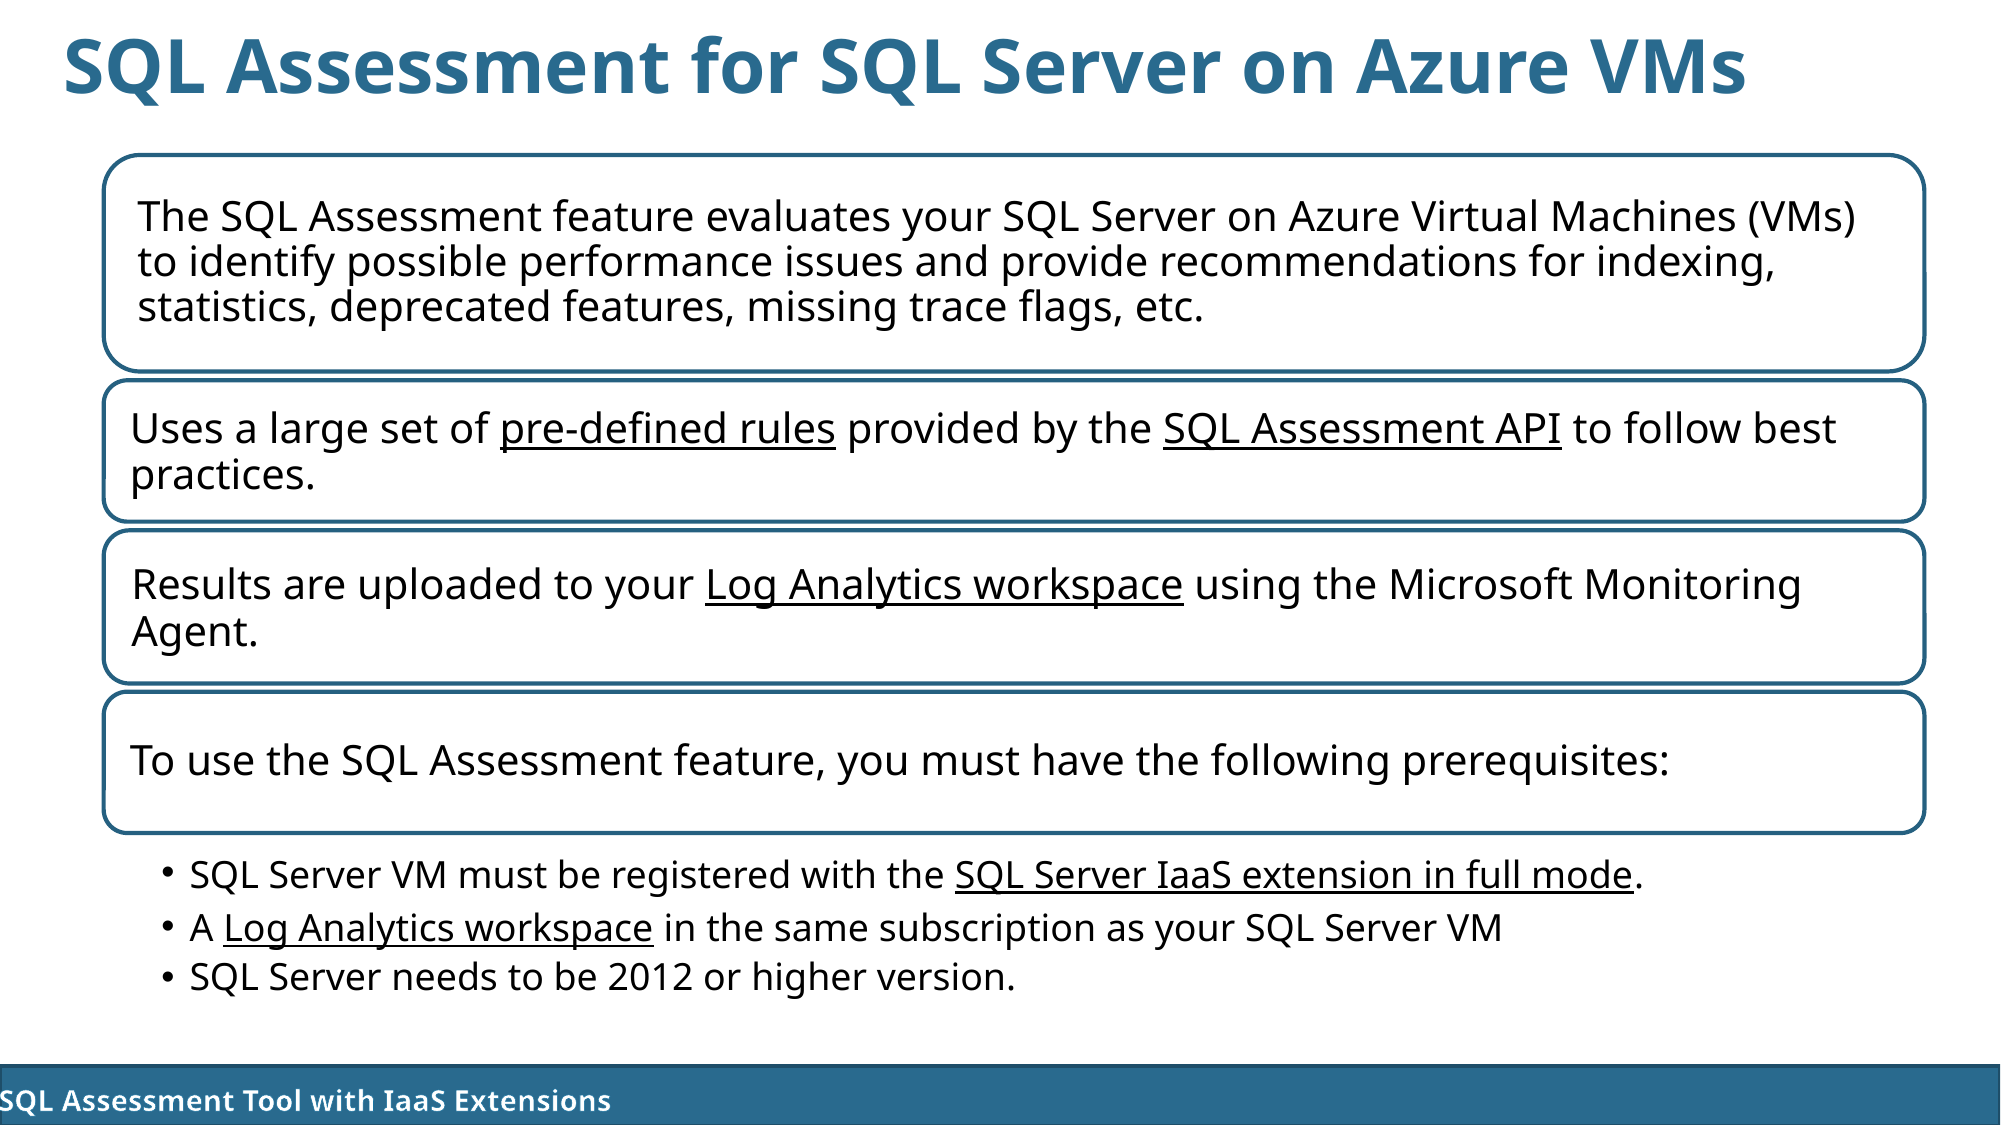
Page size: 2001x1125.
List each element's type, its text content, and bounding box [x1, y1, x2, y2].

text_box [0, 0, 2000, 1125]
text_box SQL Assessment for SQL Server on Azure VMs [48, 10, 1952, 124]
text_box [103, 148, 1925, 1025]
